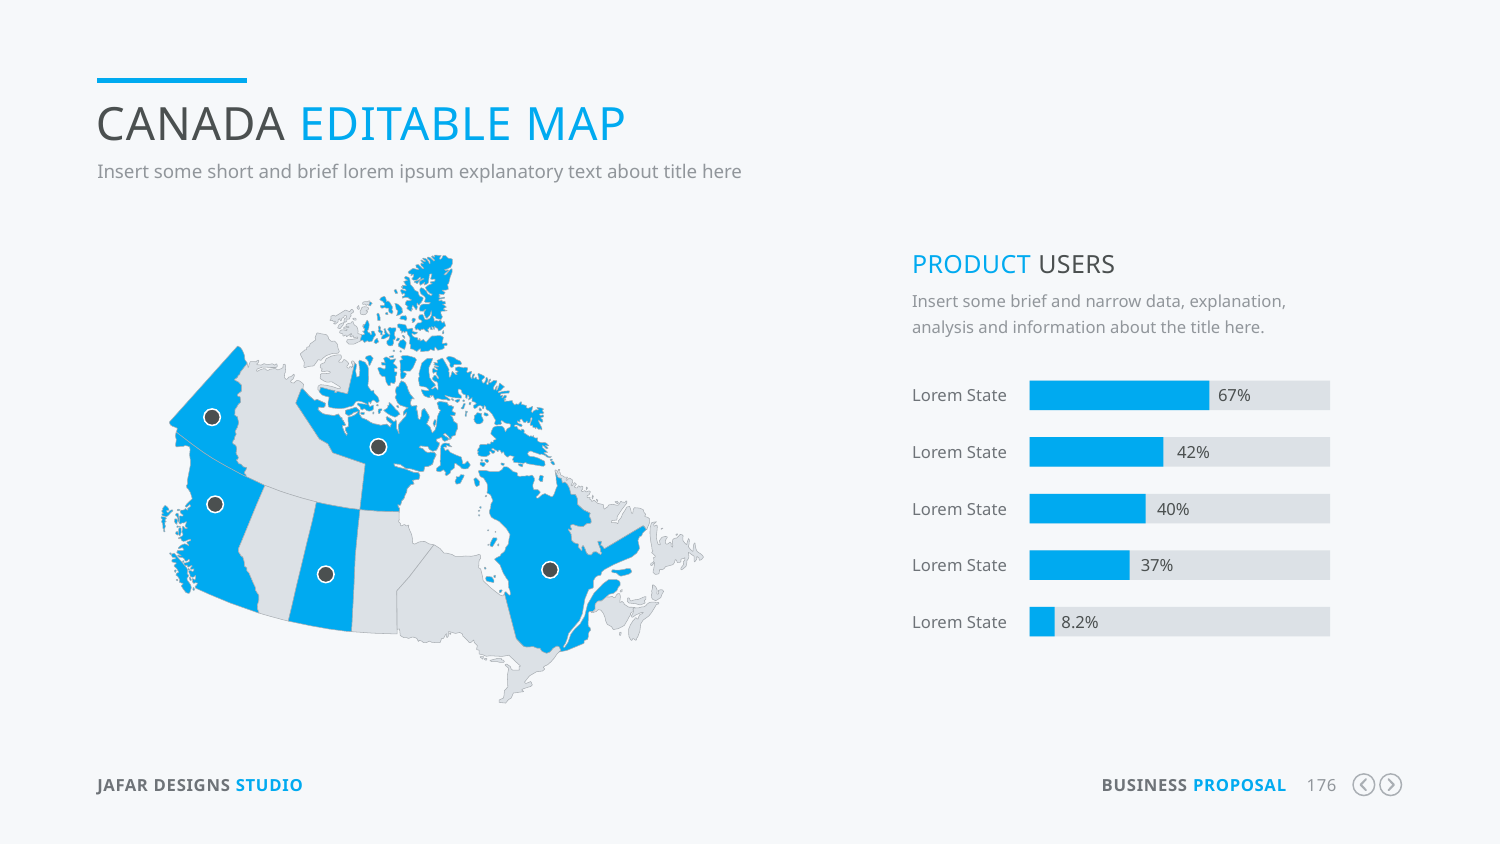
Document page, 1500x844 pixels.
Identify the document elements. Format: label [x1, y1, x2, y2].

list [95, 94, 1403, 181]
text_box [911, 498, 1015, 519]
text_box [1029, 550, 1331, 580]
text_box [912, 248, 1331, 338]
text_box [1029, 493, 1331, 524]
text_box [911, 385, 1015, 406]
text_box [1029, 437, 1331, 467]
text_box [911, 554, 1015, 575]
text_box [911, 441, 1015, 462]
text_box [1029, 380, 1331, 411]
text_box [911, 611, 1015, 632]
text_box [161, 255, 704, 704]
text_box [1029, 606, 1331, 637]
